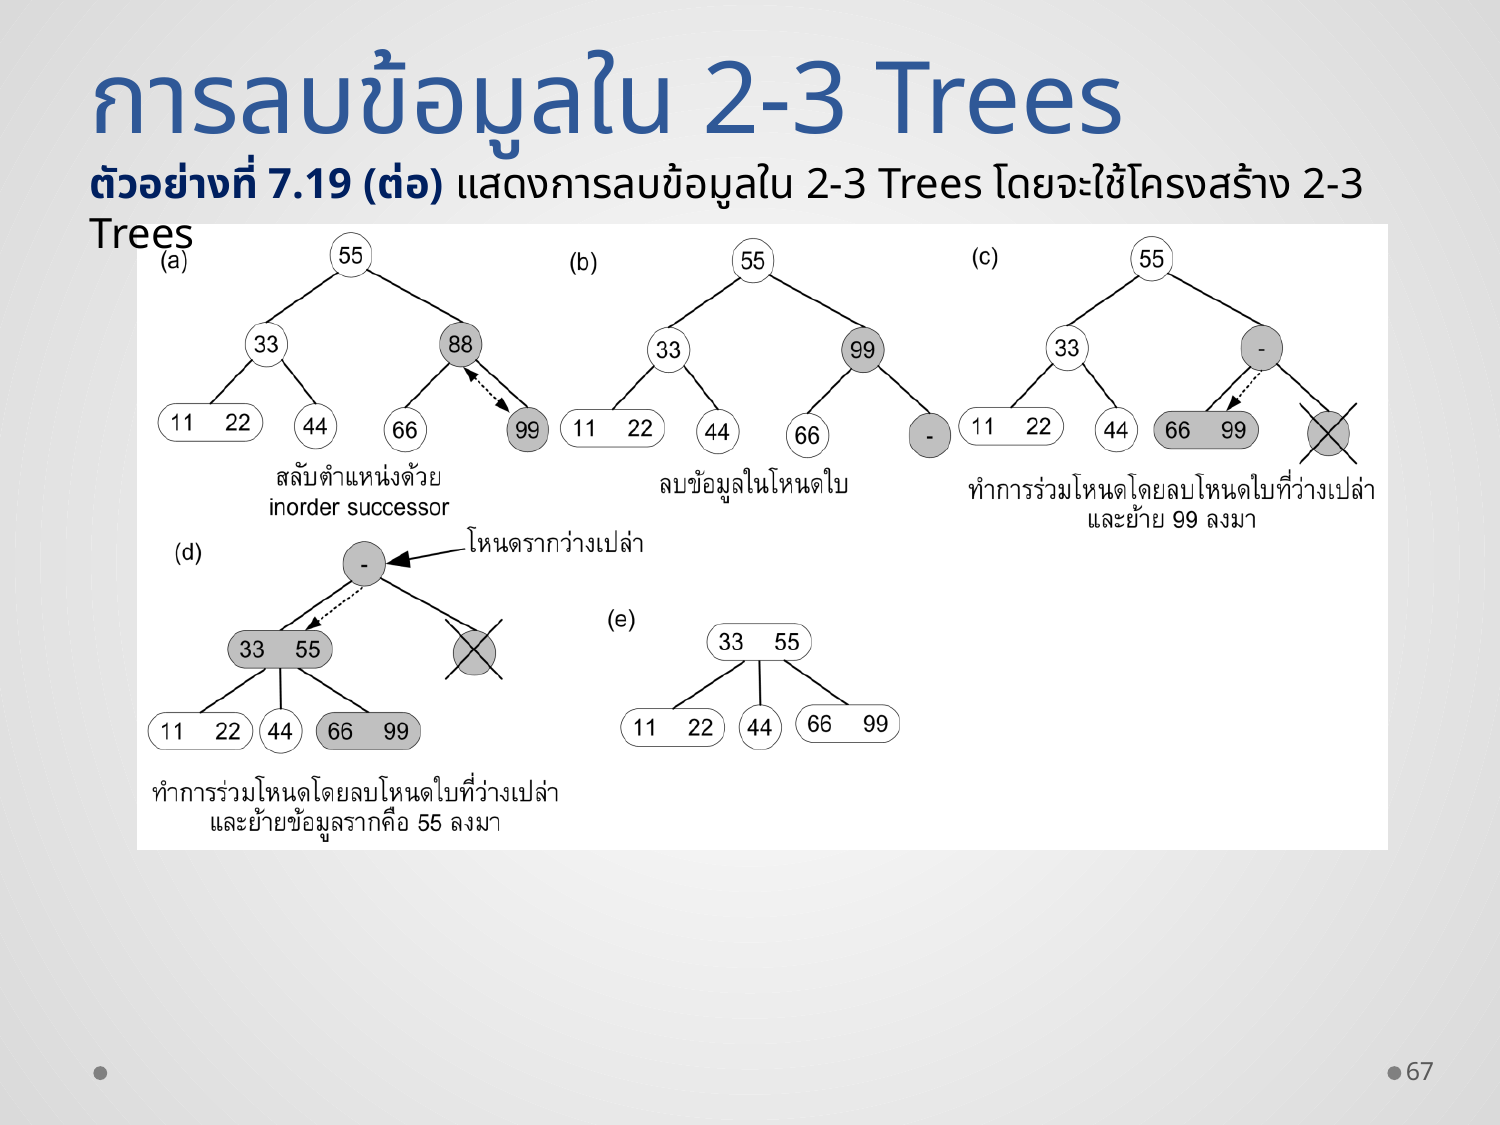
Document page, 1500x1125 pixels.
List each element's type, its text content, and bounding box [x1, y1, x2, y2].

picture [137, 224, 1388, 851]
slide_number 67 [1401, 1042, 1494, 1103]
text_box การลบข้อมูลใน 2-3 Trees [74, 24, 1425, 149]
text_box ตัวอย่างที่ 7.19 (ต่อ) แสดงการลบข้อมูลใน 2-3 Trees โดยจะใช้โครงสร้าง 2-3 Trees [74, 149, 1425, 265]
